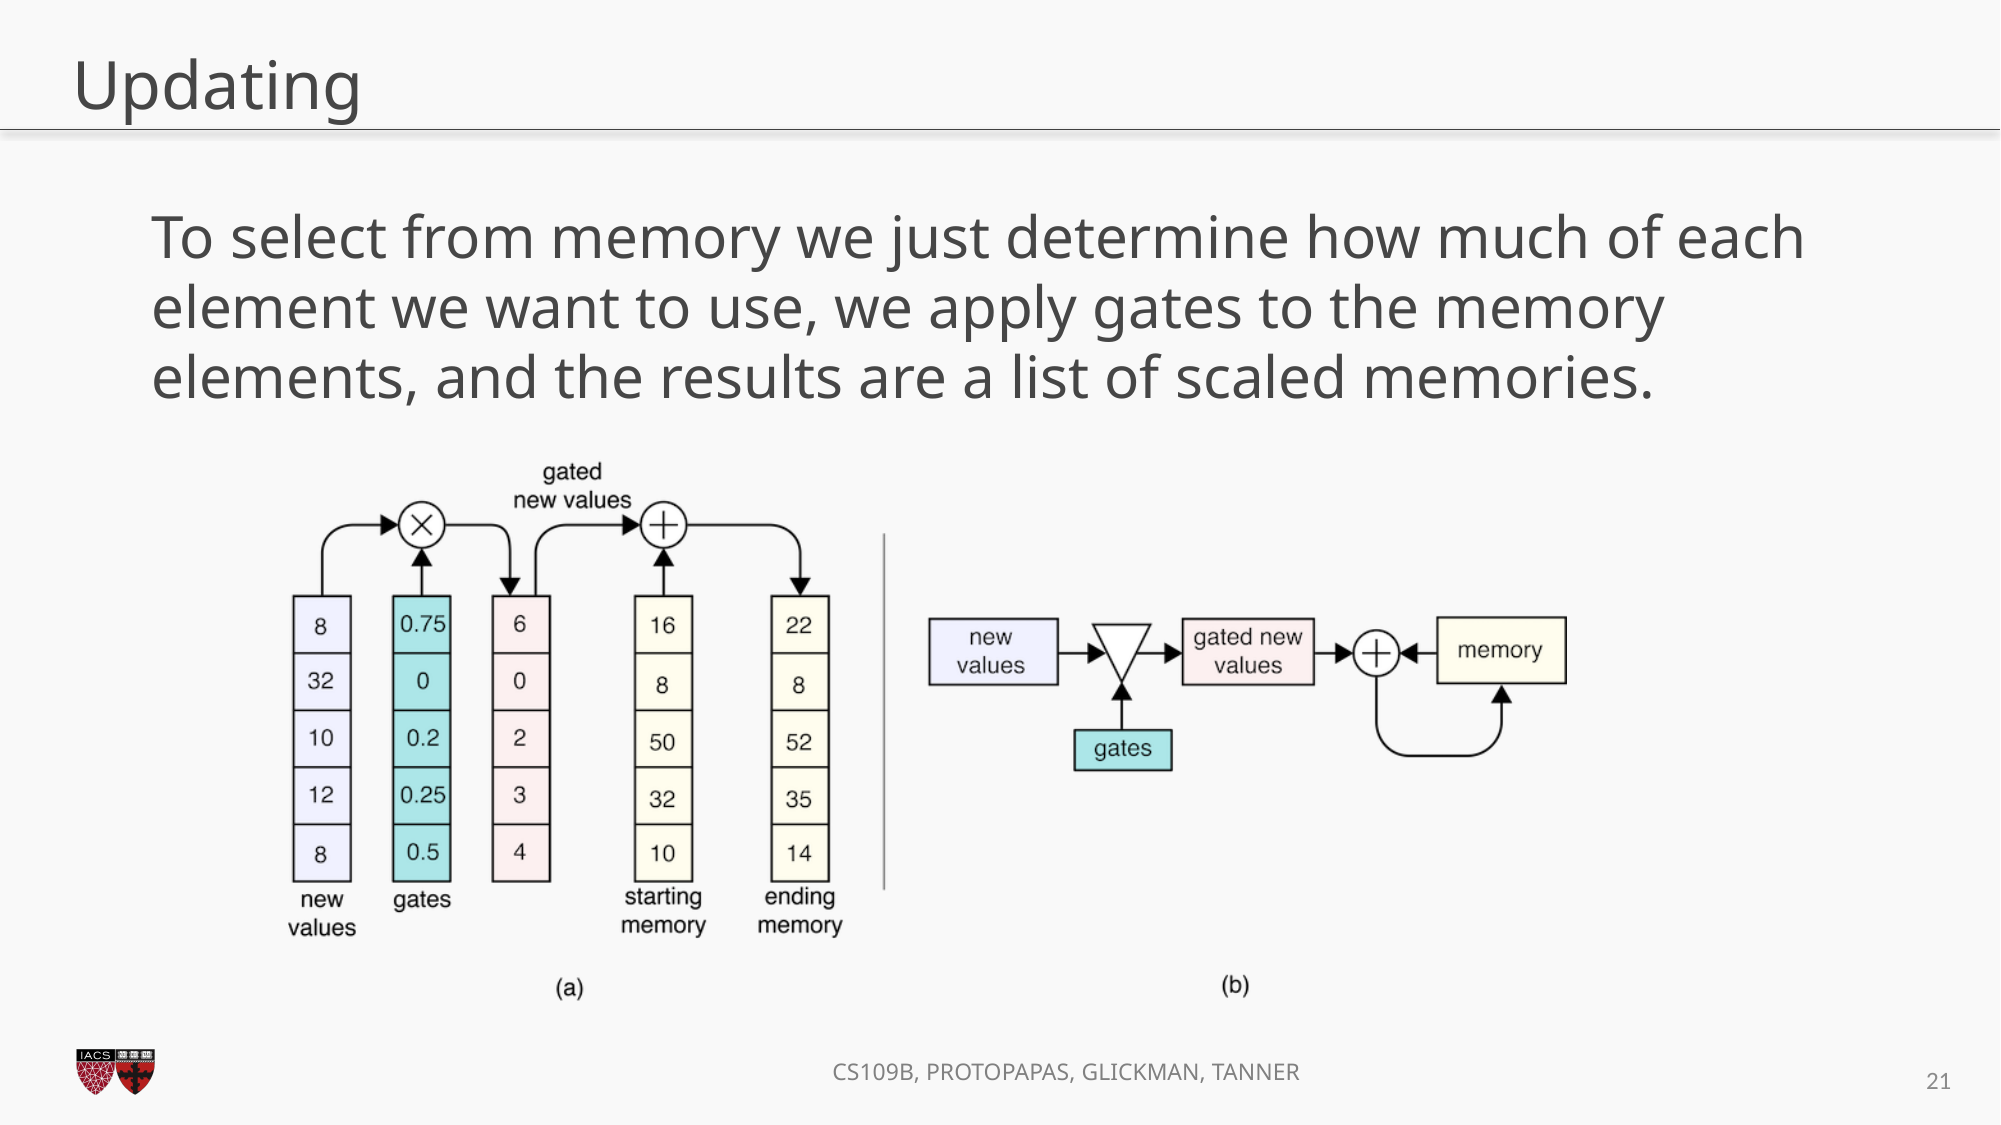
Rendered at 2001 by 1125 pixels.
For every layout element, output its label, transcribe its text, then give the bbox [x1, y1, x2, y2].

picture [288, 458, 1568, 1007]
slide_number 21 [1500, 1050, 1967, 1110]
title Updating [57, 35, 1943, 162]
list To select from memory we just determine how much of each element we want to use, we apply gates to the memory elements, and the results are a list of scaled memories. [136, 193, 1831, 540]
picture [75, 1049, 155, 1095]
